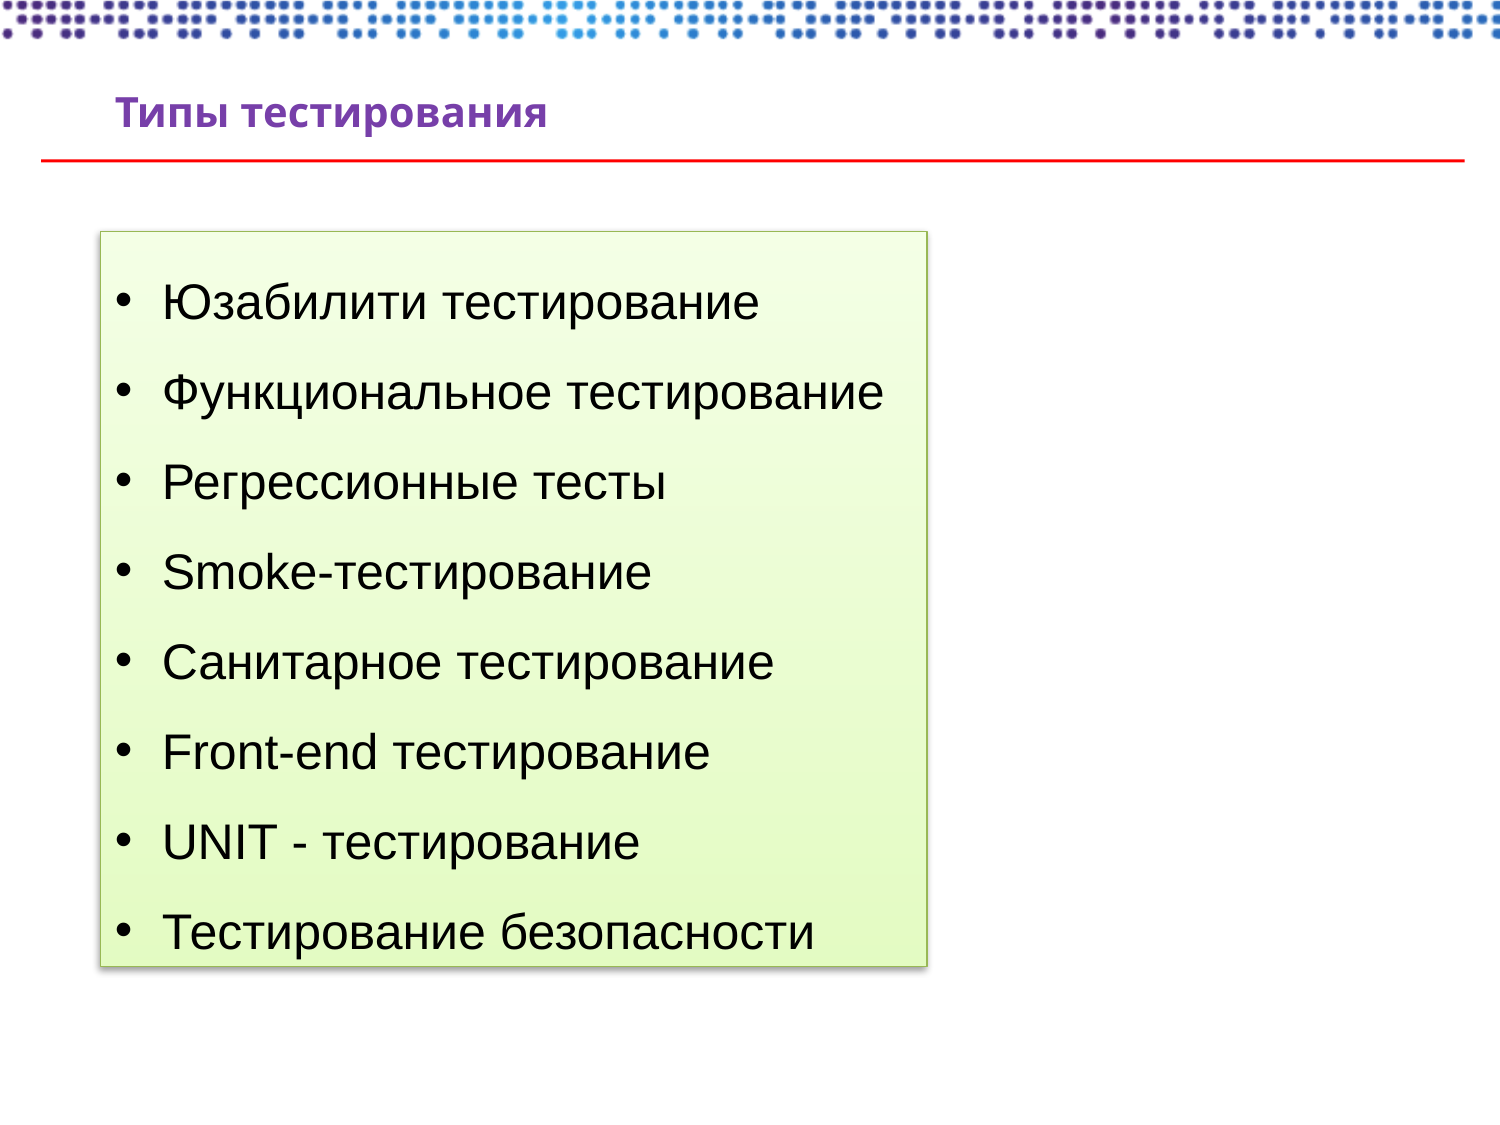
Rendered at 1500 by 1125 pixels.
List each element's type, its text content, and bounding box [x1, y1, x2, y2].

text_box Типы тестирования [100, 78, 1447, 143]
text_box Юзабилити тестирование Функциональное тестирование Регрессионные тесты Smoke-тестирование Санитарное тестирование Front-end тестирование UNIT - тестирование Тестирование безопасности [100, 231, 928, 967]
picture [0, 0, 1500, 51]
